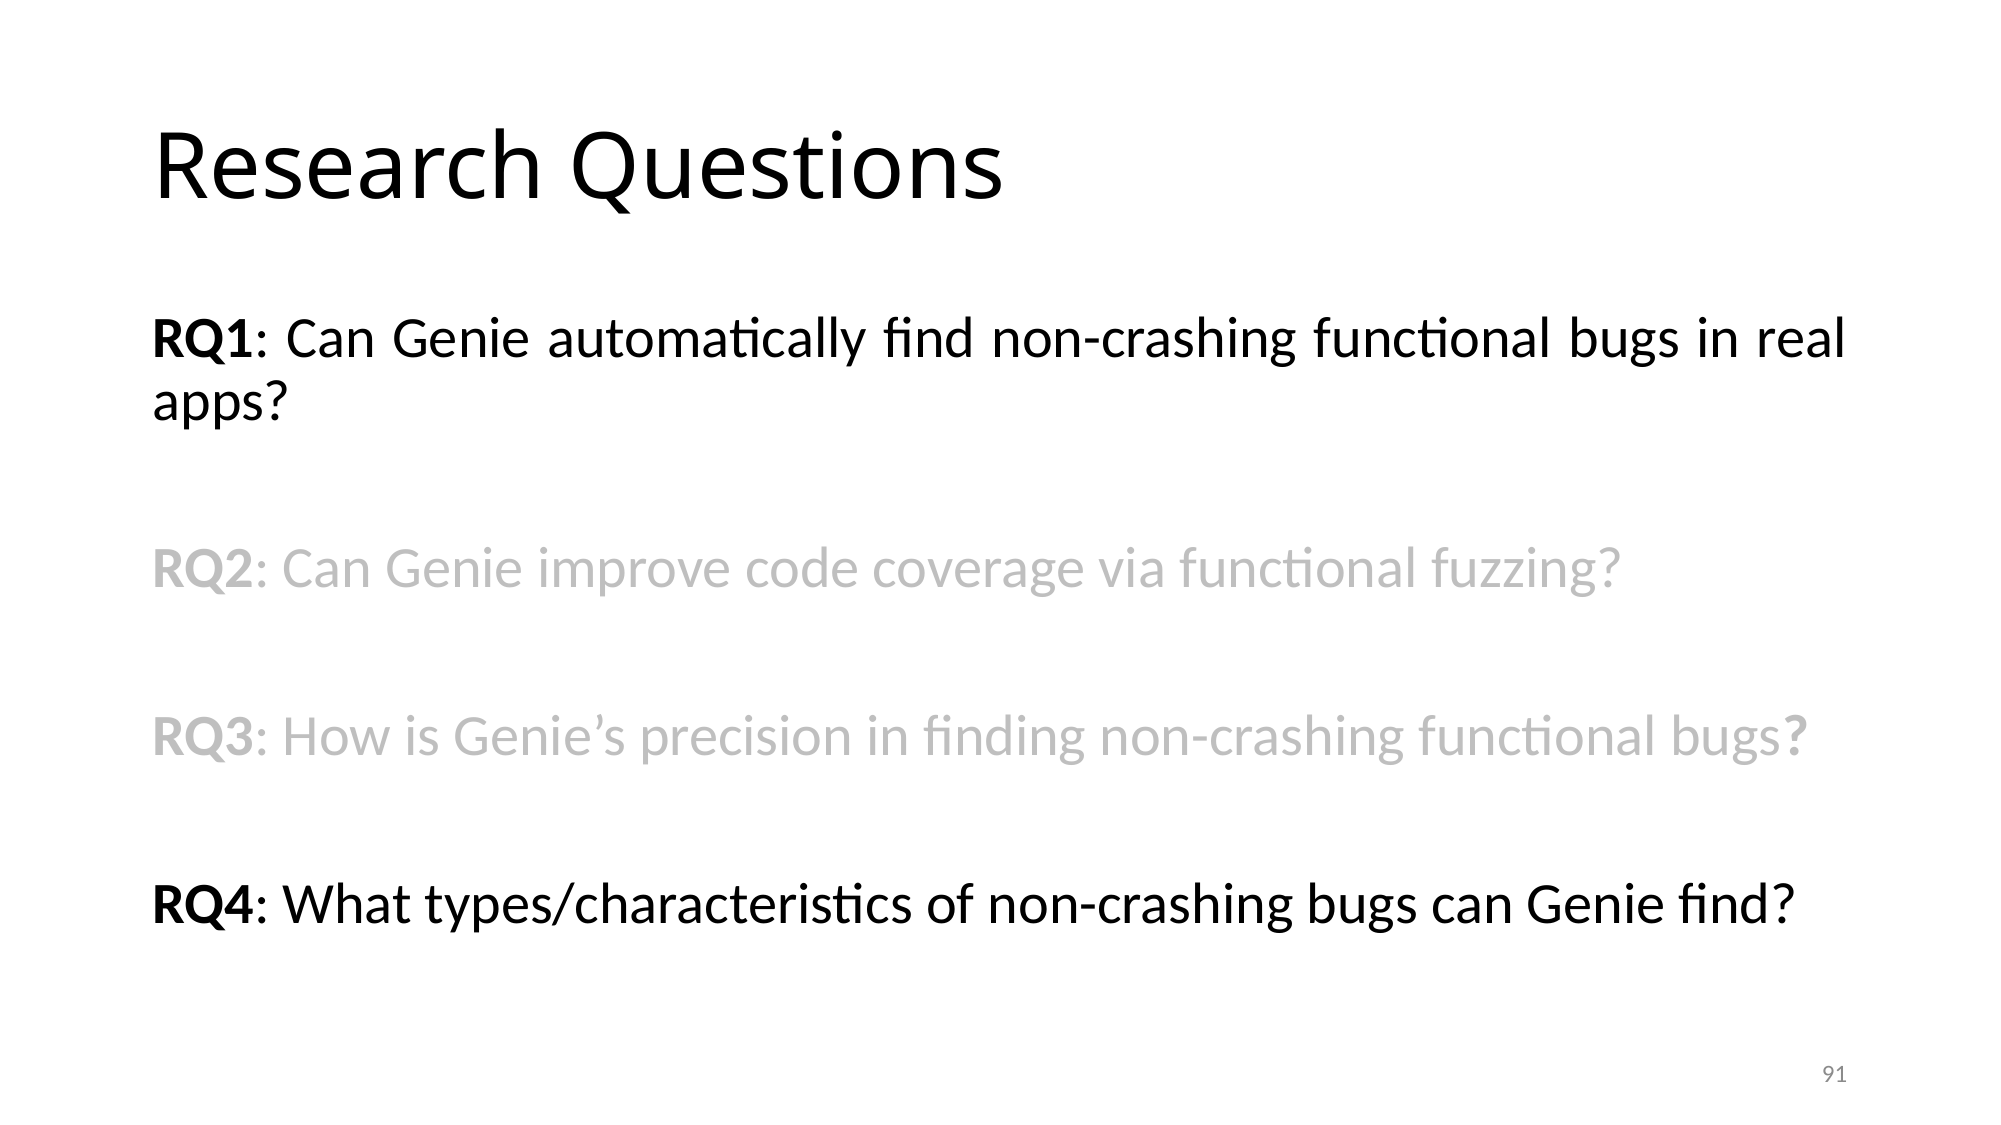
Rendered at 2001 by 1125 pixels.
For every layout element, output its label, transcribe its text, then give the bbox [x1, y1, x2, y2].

title Research Questions [137, 59, 1863, 278]
slide_number 91 [1412, 1042, 1863, 1103]
list RQ1: Can Genie automatically find non-crashing functional bugs in real apps? RQ2: Can Genie improve code coverage via functional fuzzing? RQ3: How is Genie’s precision in finding non-crashing functional bugs? RQ4: What types/characteristics of non-crashing bugs can Genie find? [137, 299, 1863, 1014]
